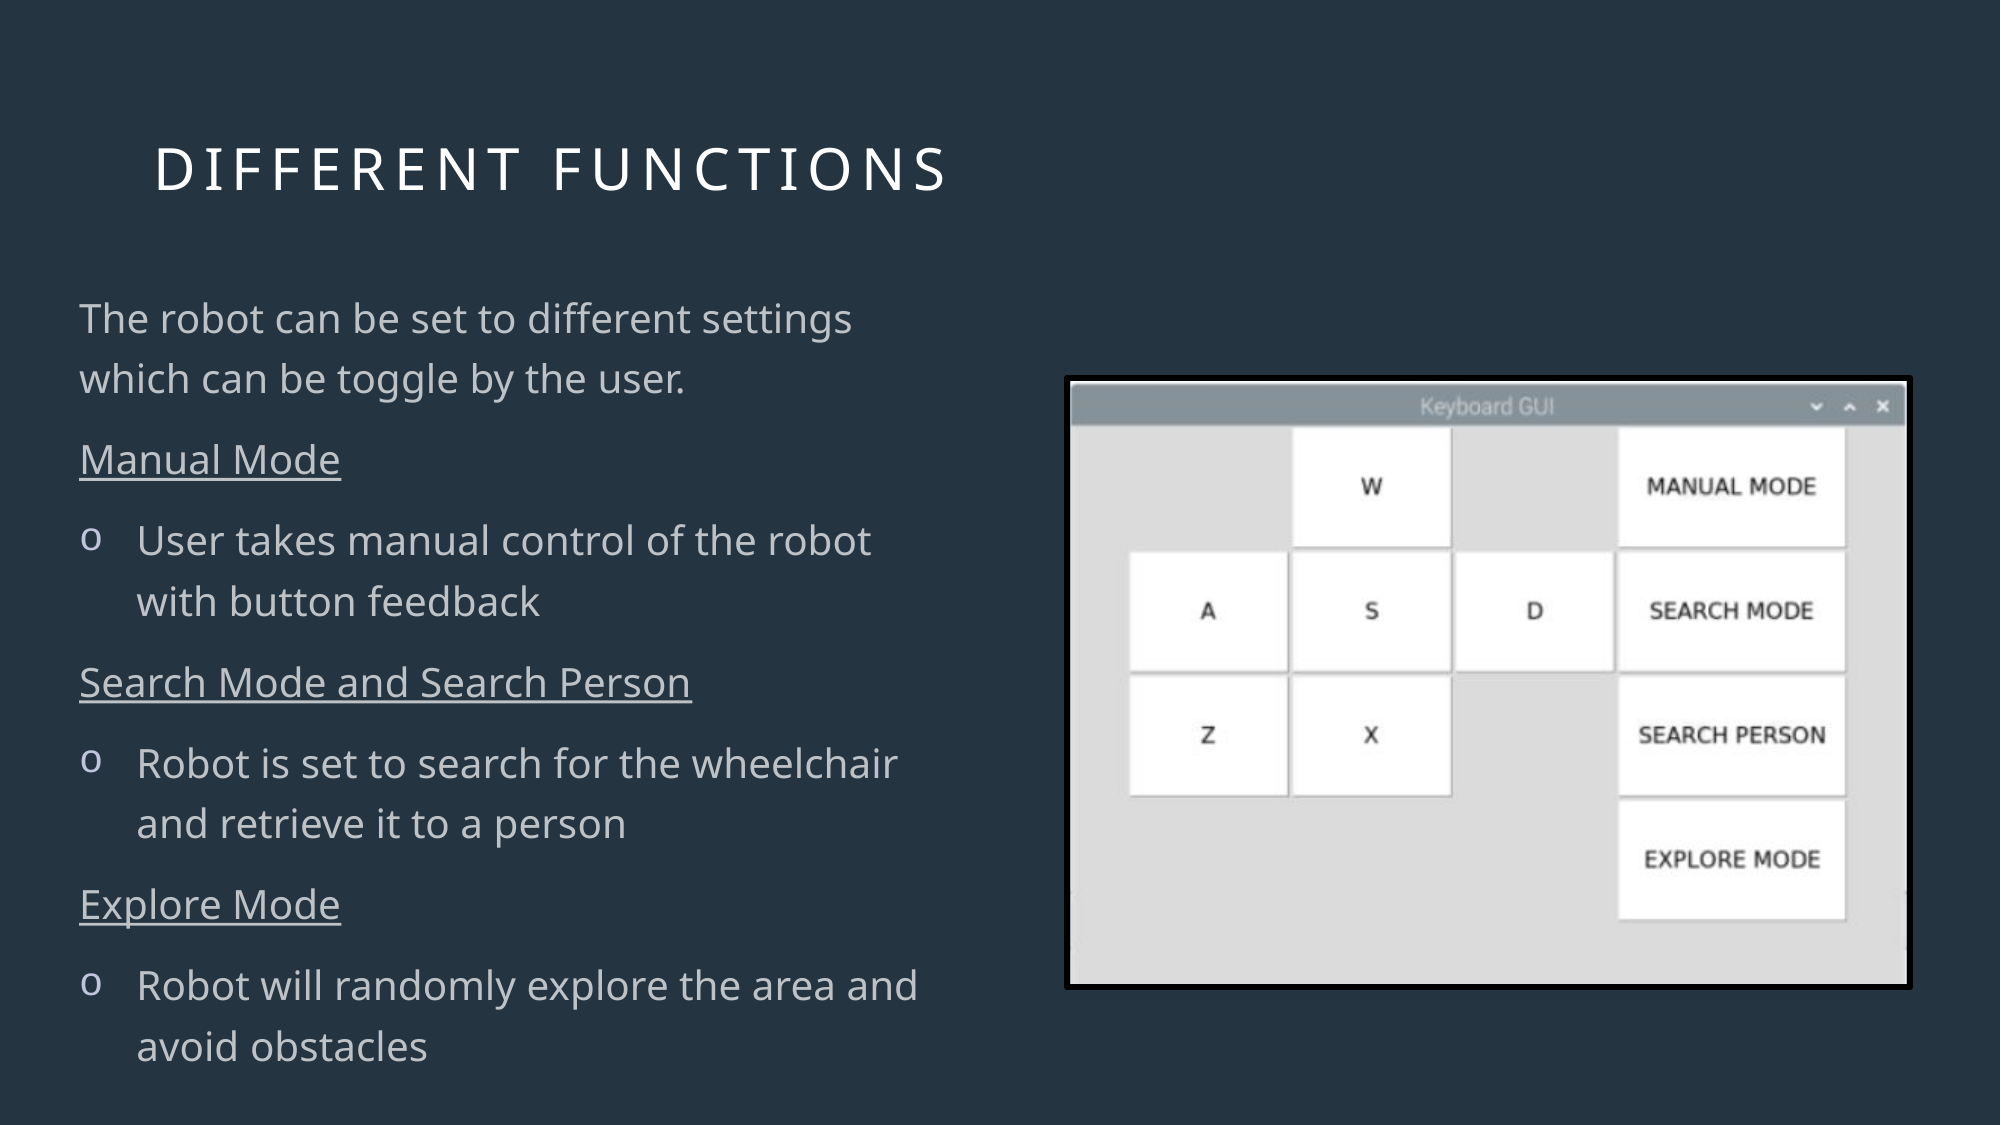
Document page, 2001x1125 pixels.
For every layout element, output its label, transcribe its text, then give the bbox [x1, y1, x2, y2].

text_box The robot can be set to different settings which can be toggle by the user. Manual Mode User takes manual control of the robot with button feedback Search Mode and Search Person Robot is set to search for the wheelchair and retrieve it to a person Explore Mode Robot will randomly explore the area and avoid obstacles [64, 273, 973, 1080]
title Different Functions [153, 132, 1799, 240]
picture [1069, 380, 1907, 985]
